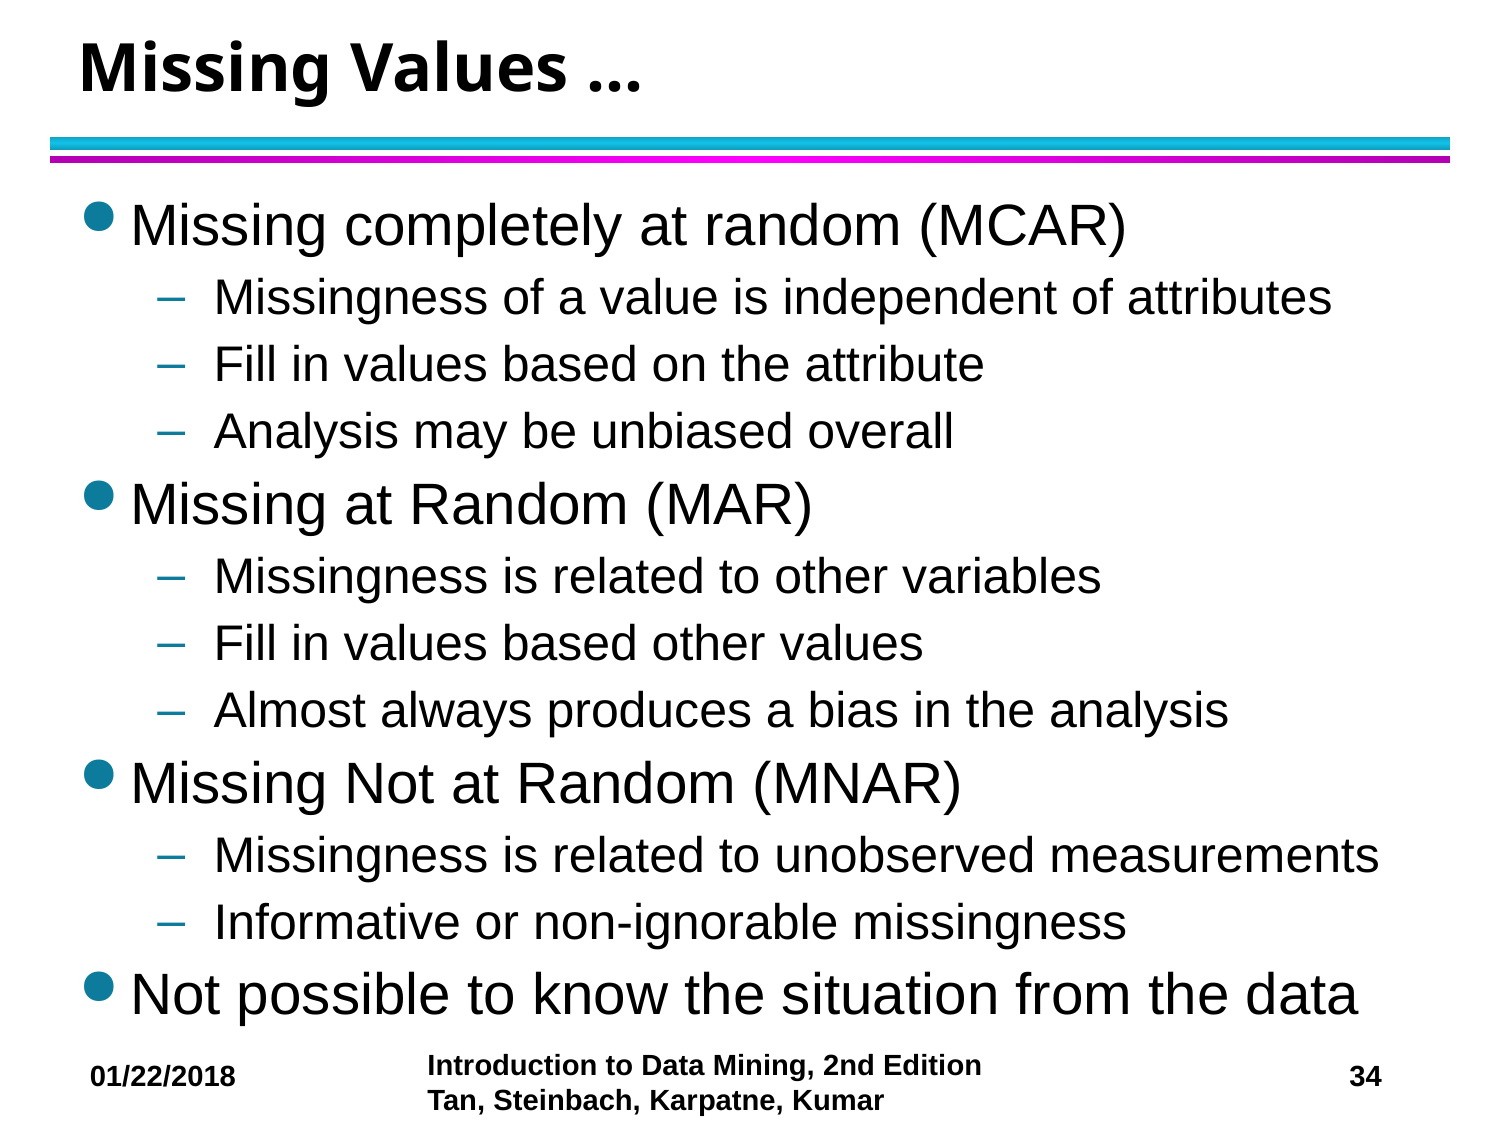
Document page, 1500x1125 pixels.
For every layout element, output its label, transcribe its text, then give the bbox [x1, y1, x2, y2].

list Missing completely at random (MCAR) Missingness of a value is independent of attributes Fill in values based on the attribute Analysis may be unbiased overall Missing at Random (MAR) Missingness is related to other variables Fill in values based other values Almost always produces a bias in the analysis Missing Not at Random (MNAR) Missingness is related to unobserved measurements Informative or non-ignorable missingness Not possible to know the situation from the data [67, 187, 1432, 1038]
title Missing Values … [62, 24, 1421, 113]
